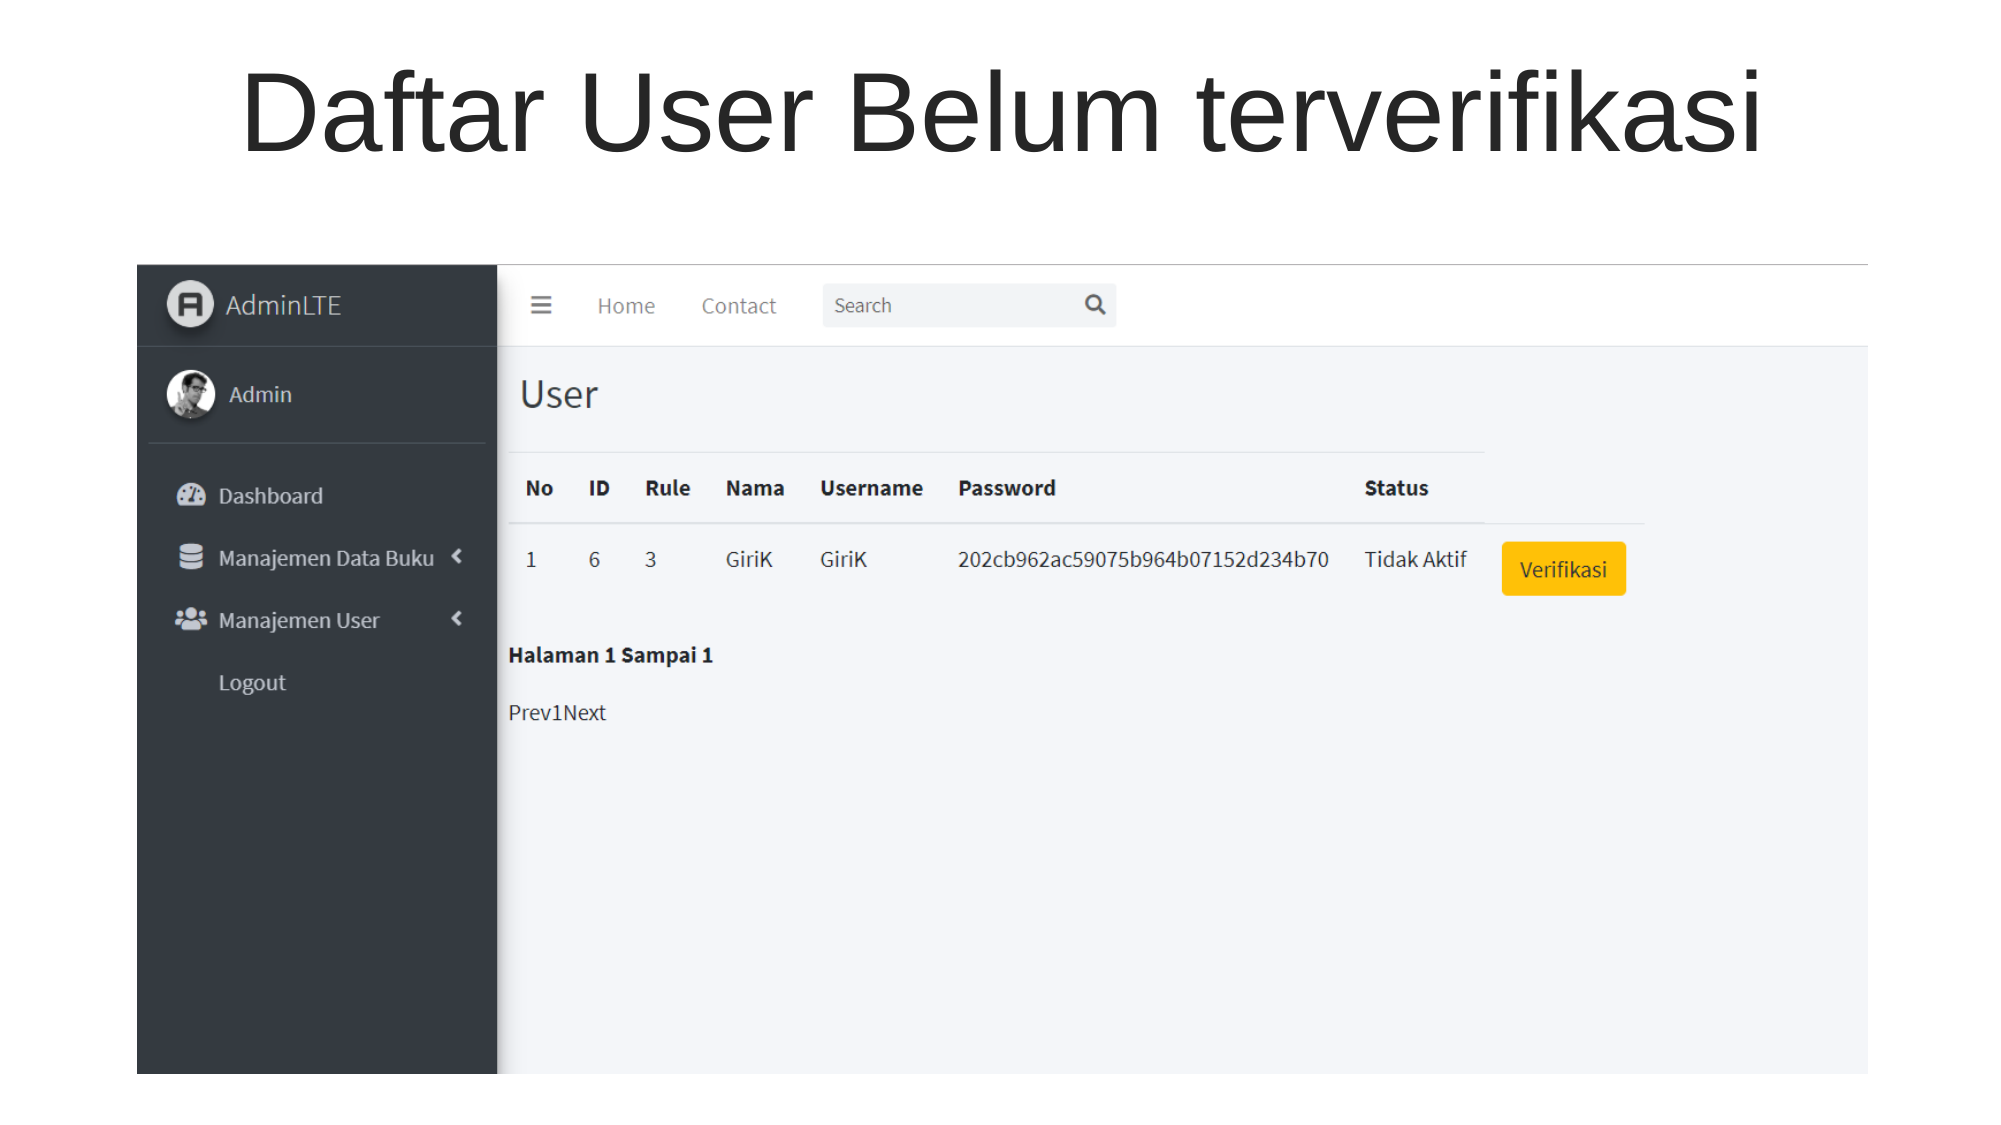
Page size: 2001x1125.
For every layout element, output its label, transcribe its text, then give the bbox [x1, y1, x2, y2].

list Daftar User Belum terverifikasi [53, 55, 1952, 175]
picture [137, 264, 1868, 1074]
